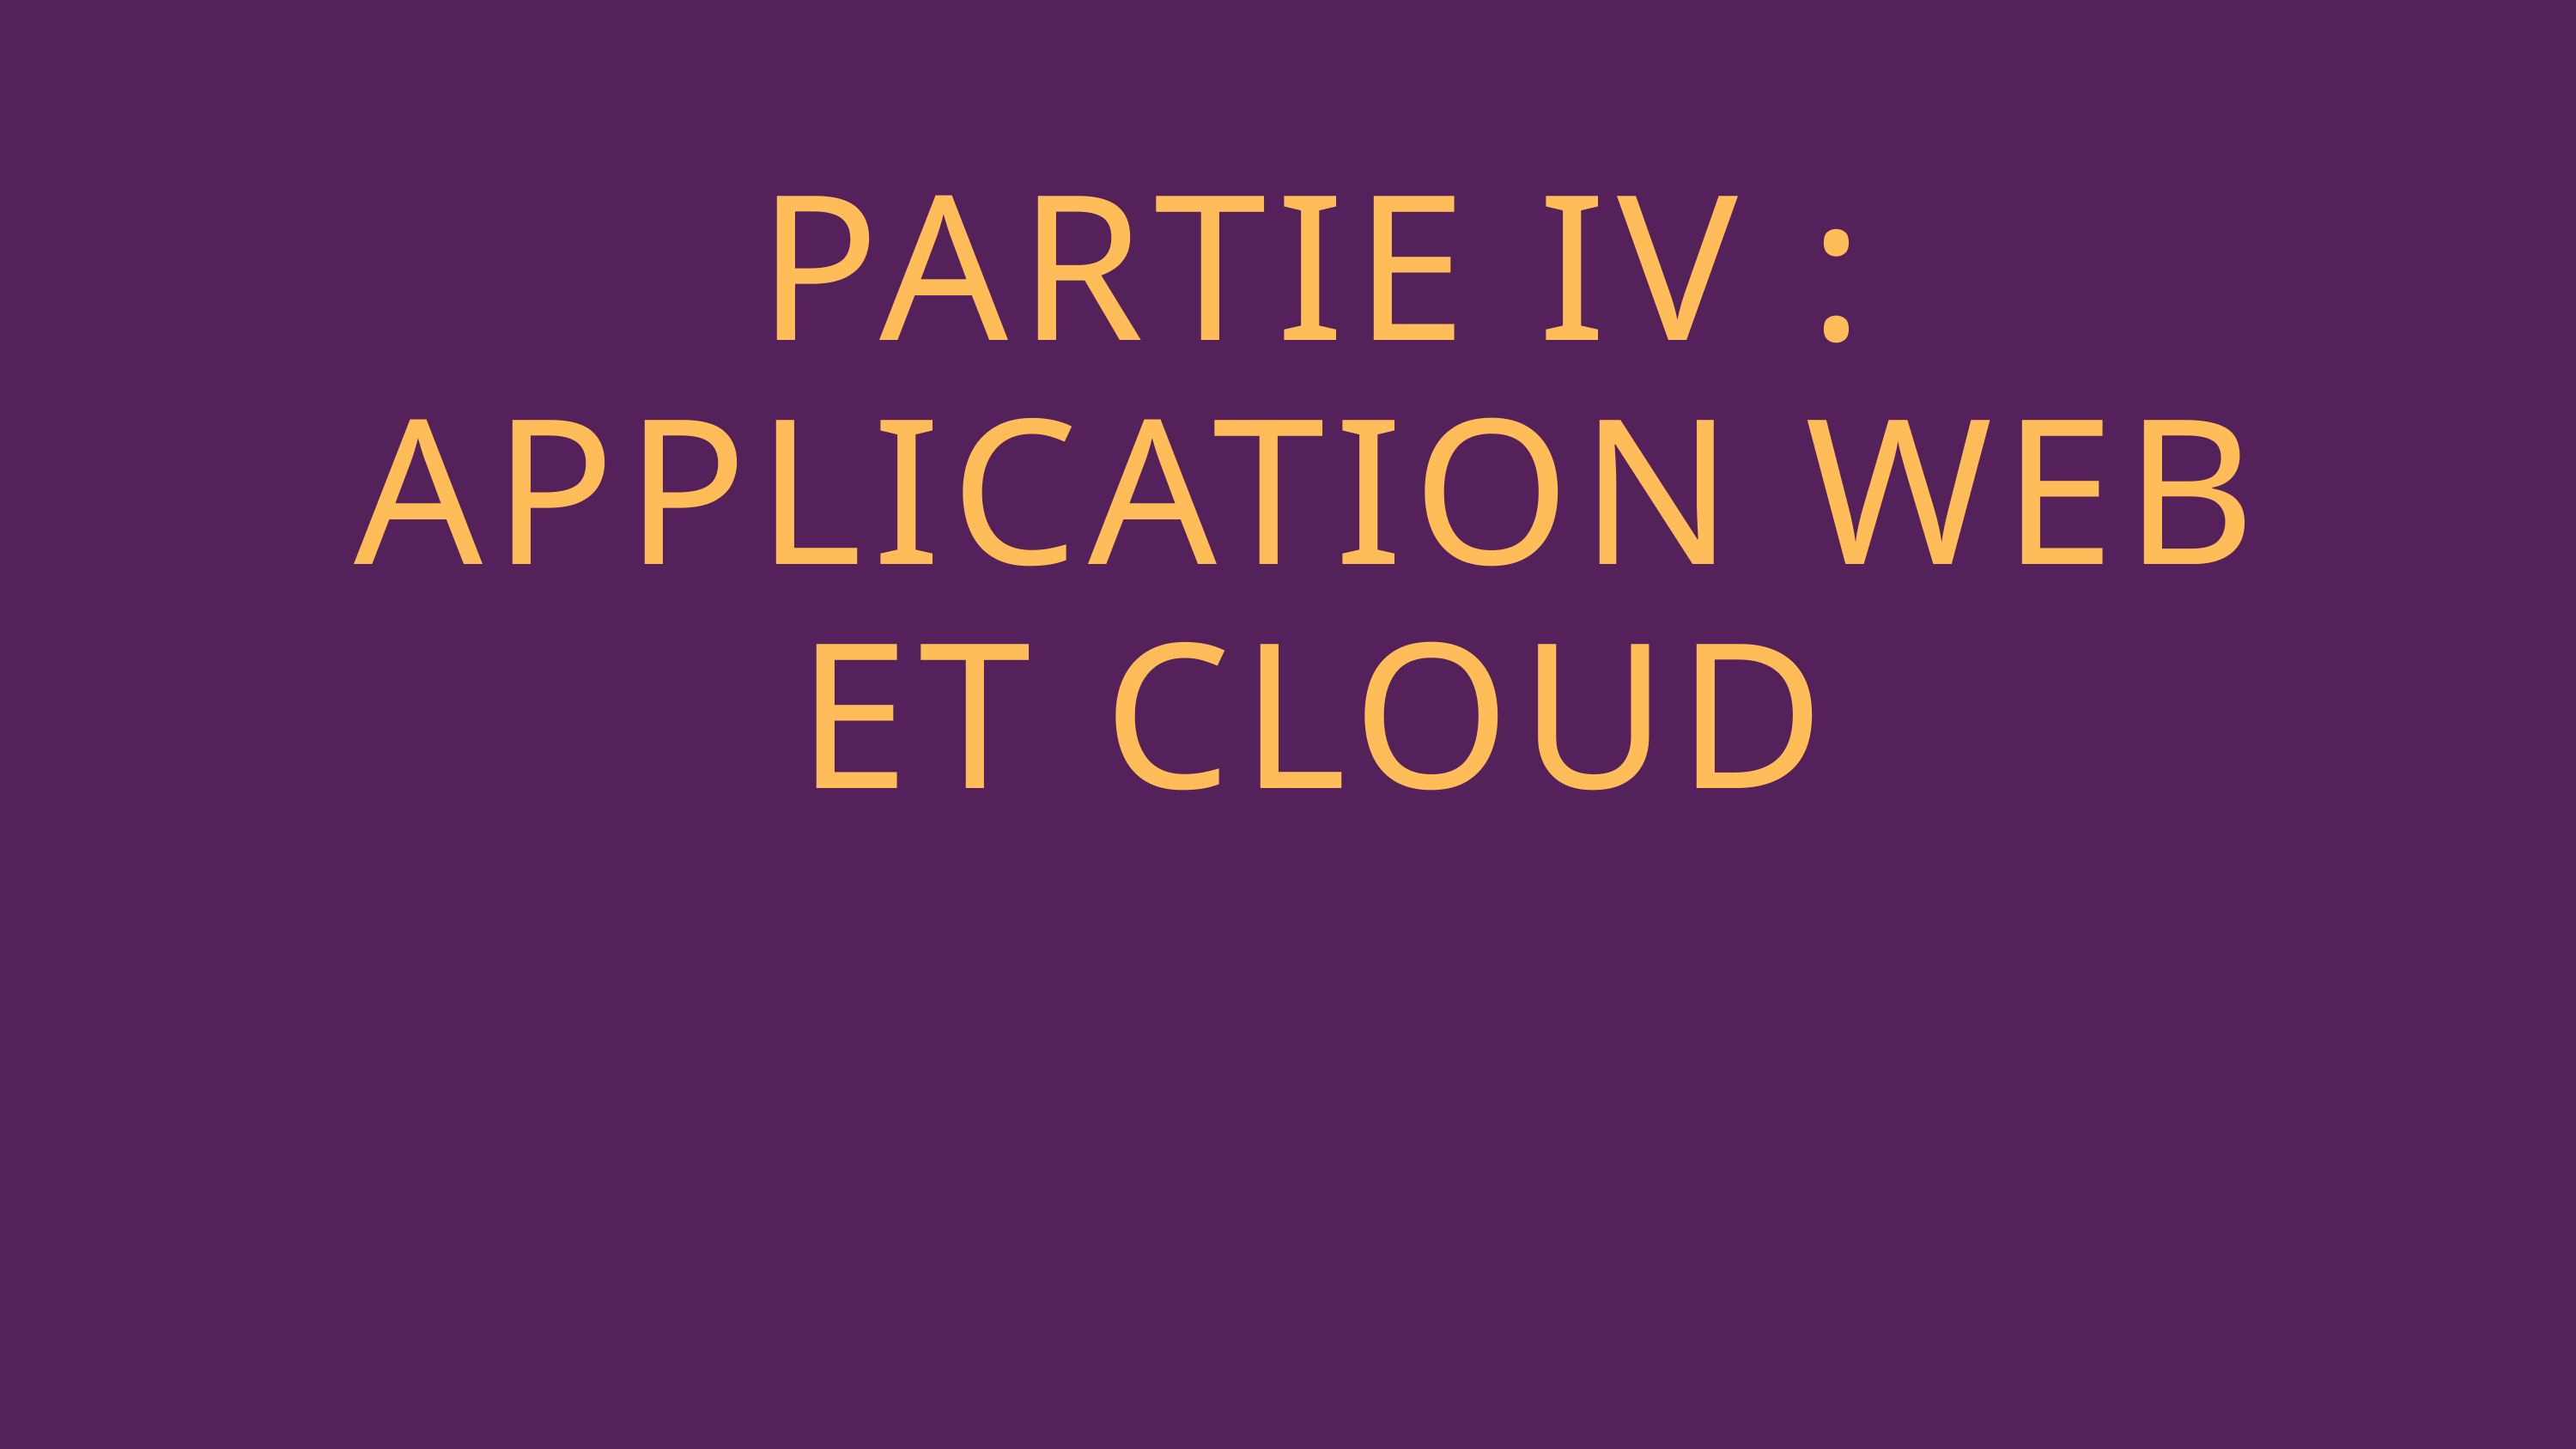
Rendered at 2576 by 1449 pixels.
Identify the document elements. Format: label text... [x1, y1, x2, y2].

text_box PARTIE IV : APPLICATION WEB ET CLOUD [225, 156, 2399, 828]
